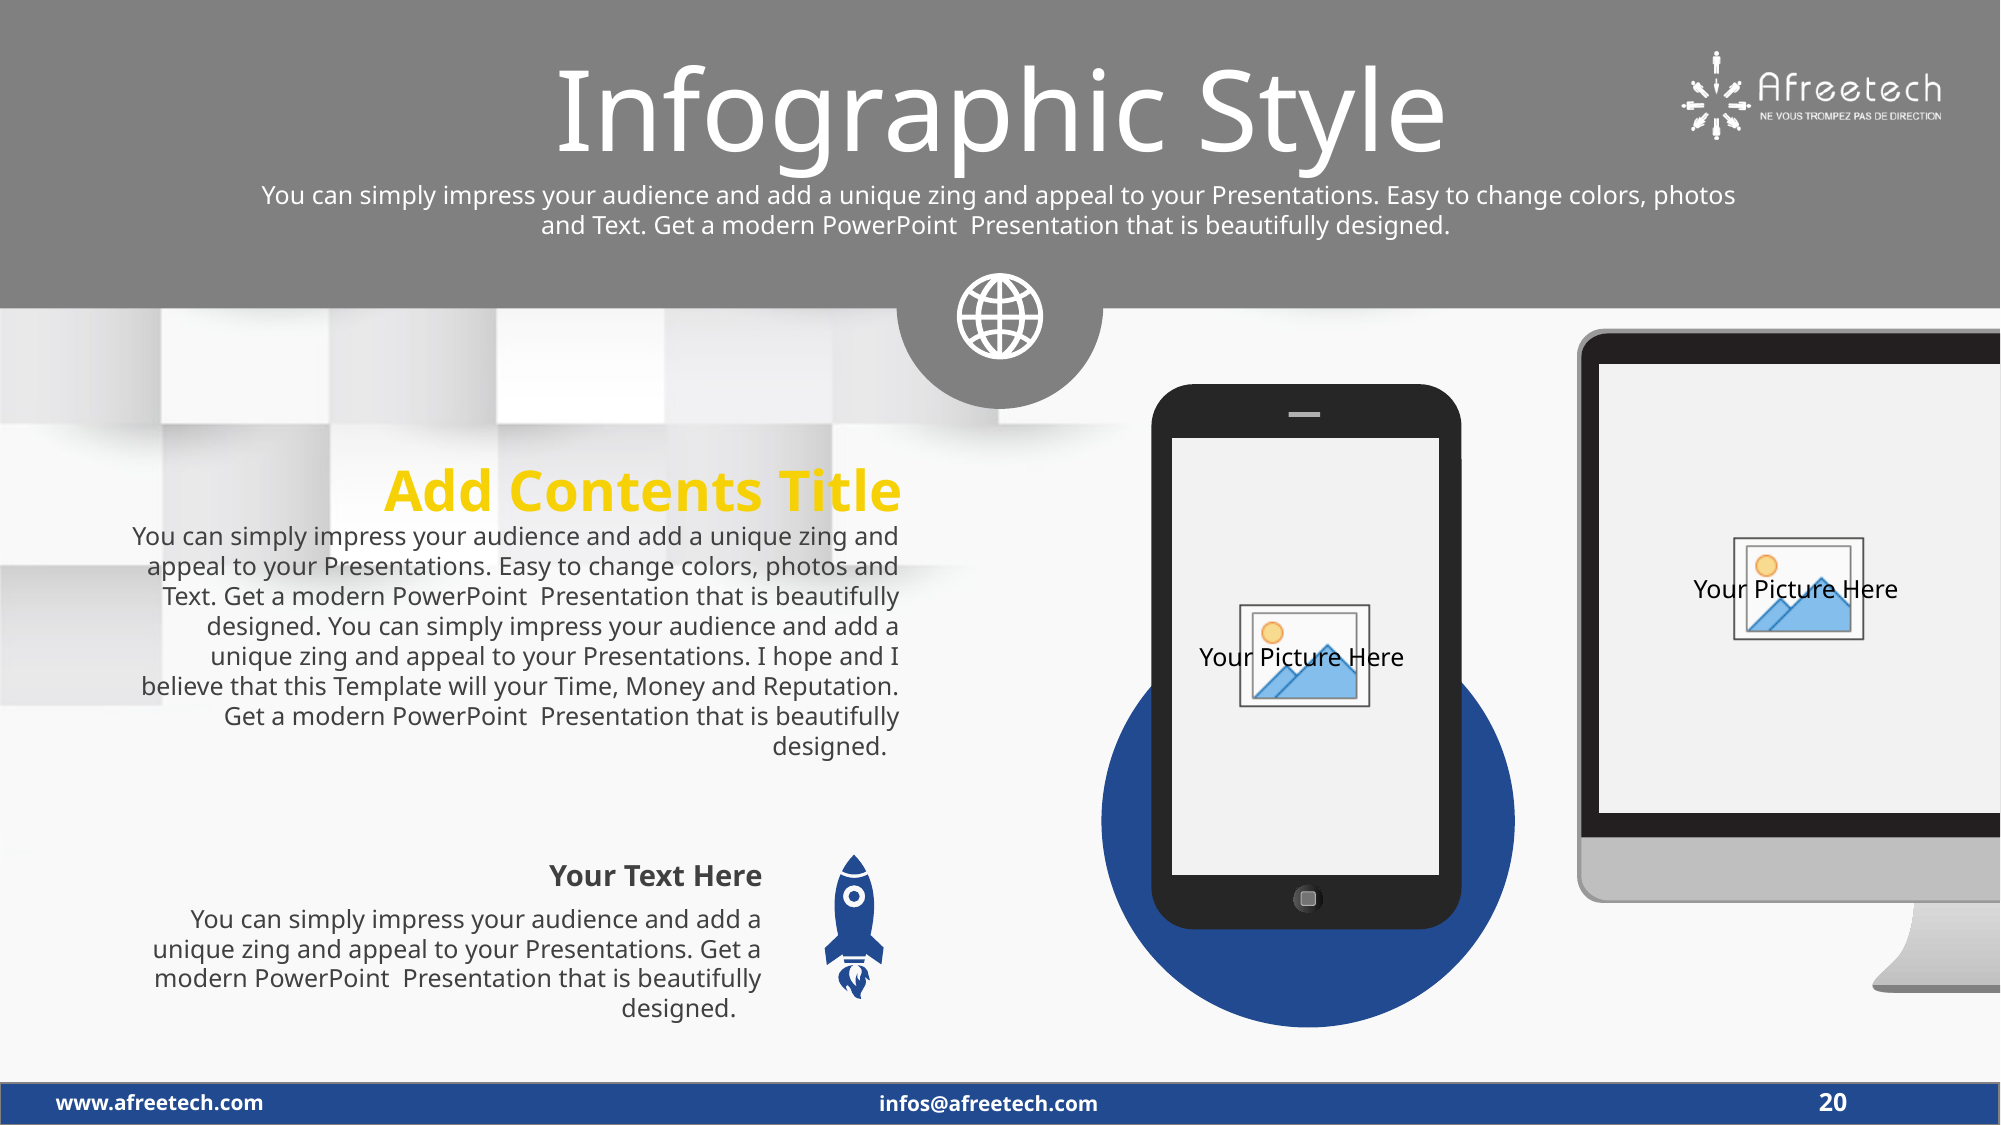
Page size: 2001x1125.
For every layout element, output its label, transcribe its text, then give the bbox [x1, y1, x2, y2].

list Infographic Style [53, 55, 1952, 175]
text_box [823, 853, 885, 1001]
picture [1681, 51, 1941, 55]
picture [1598, 364, 2000, 814]
picture [0, 0, 2001, 1082]
slide_number 20 [1412, 1082, 1863, 1125]
text_box You can simply impress your audience and add a unique zing and appeal to your Presentations. Easy to change colors, photos and Text. Get a modern PowerPoint Presentation that is beautifully designed. [225, 172, 1775, 247]
text_box [955, 272, 1045, 361]
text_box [107, 850, 778, 1002]
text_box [107, 448, 918, 741]
